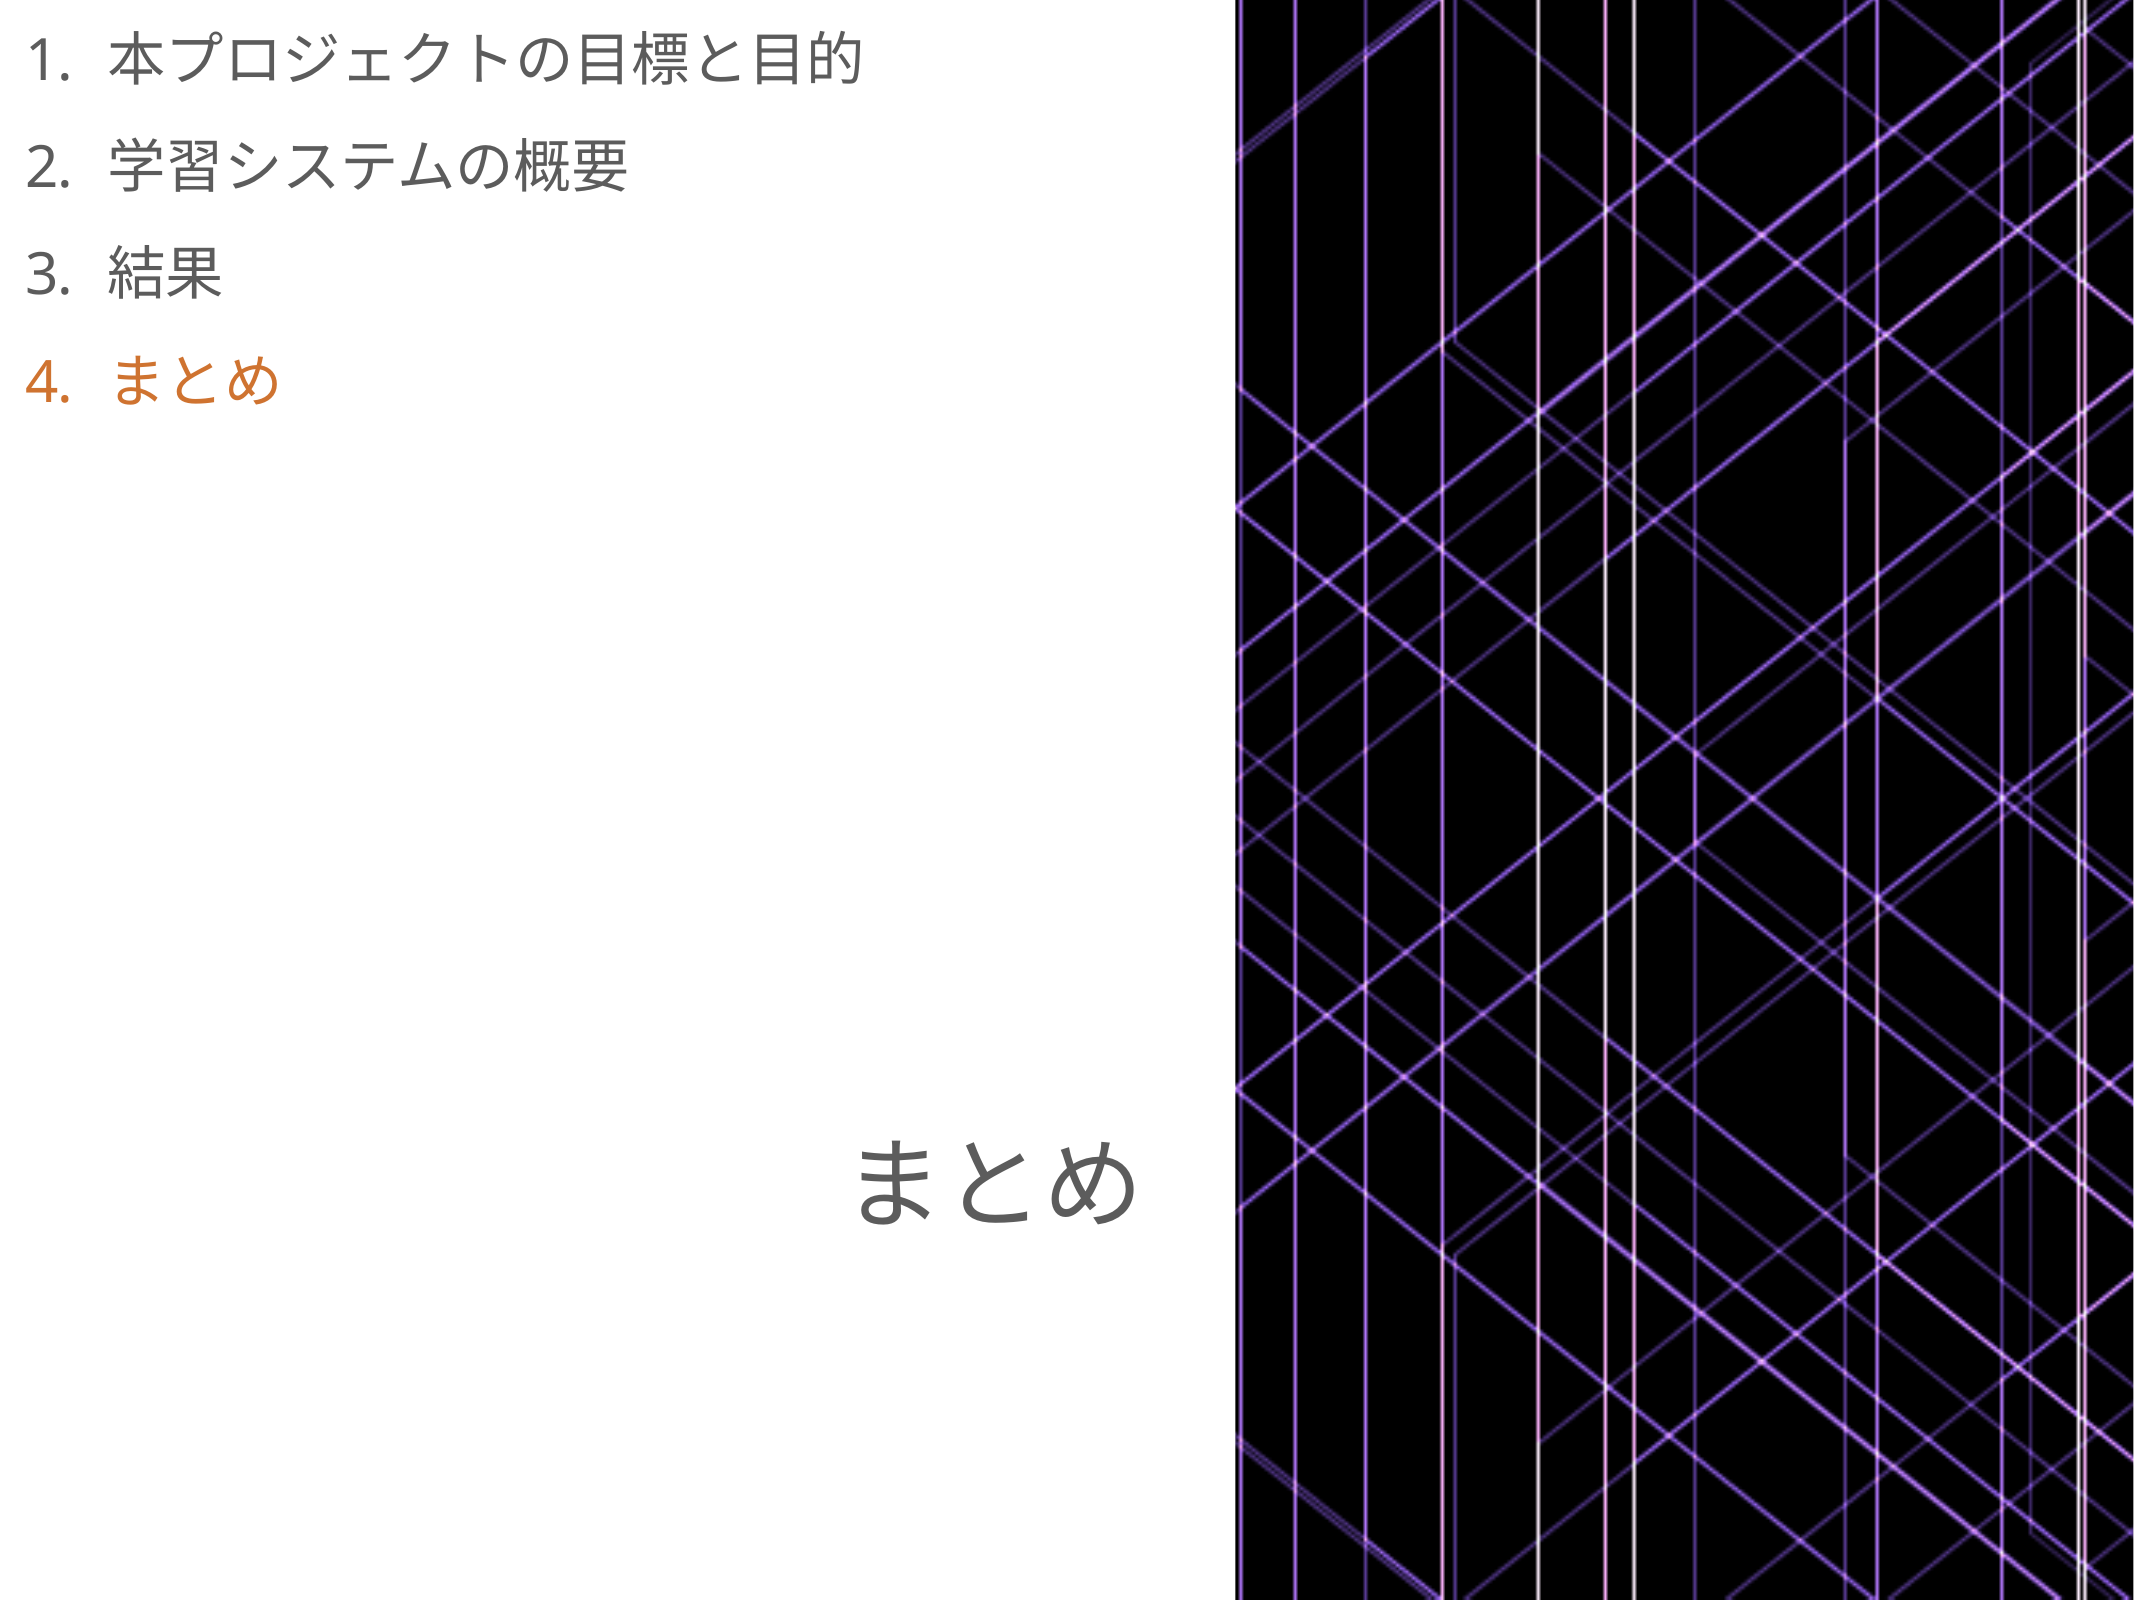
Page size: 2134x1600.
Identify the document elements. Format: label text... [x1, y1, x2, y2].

title まとめ [93, 64, 1153, 1249]
list 本プロジェクトの目標と目的 学習システムの概要 結果 まとめ [16, 12, 904, 682]
picture [1235, 0, 2134, 1600]
